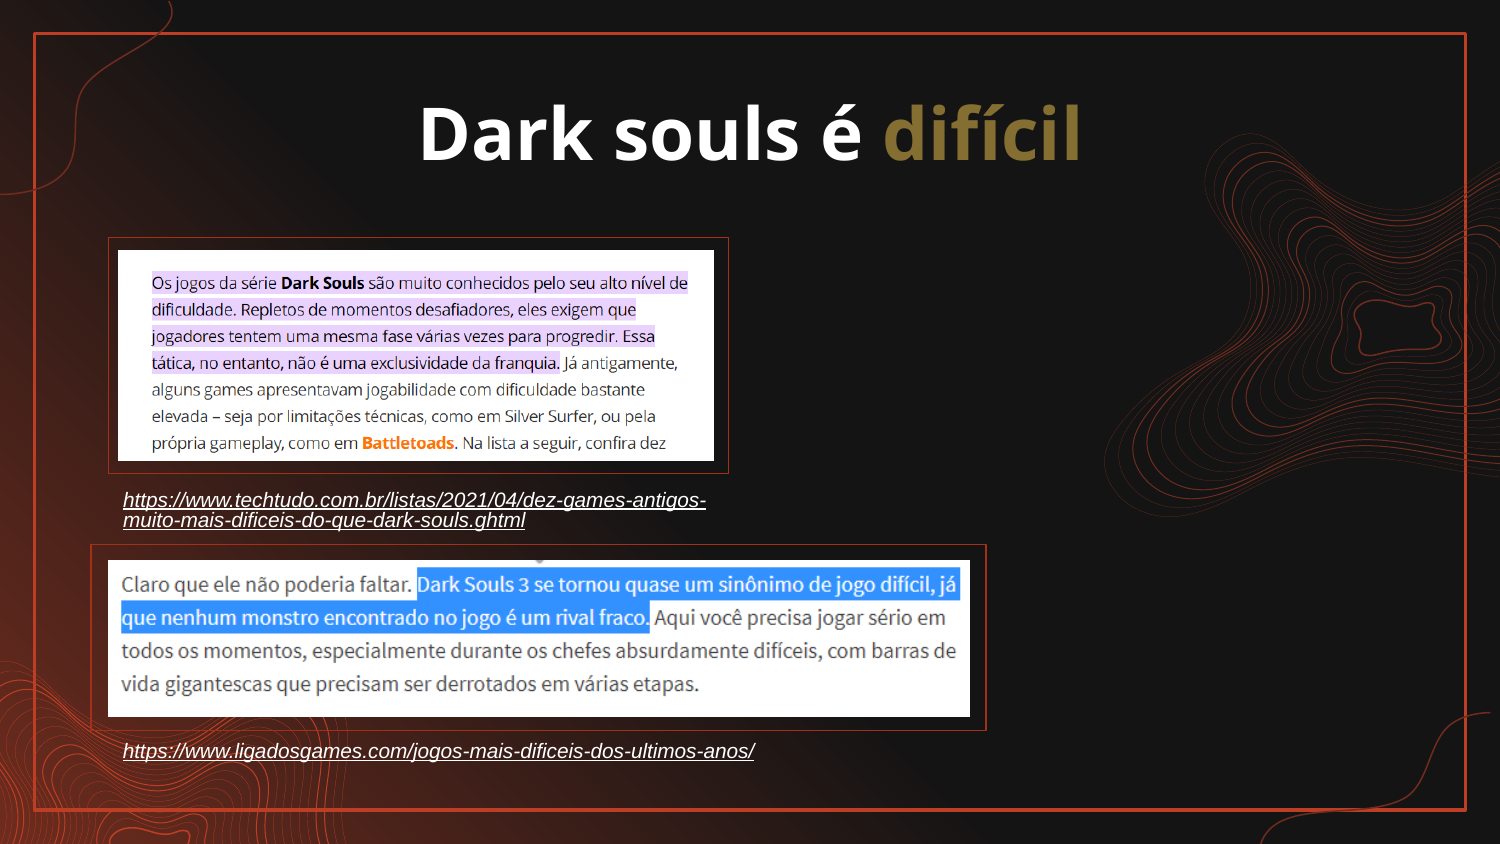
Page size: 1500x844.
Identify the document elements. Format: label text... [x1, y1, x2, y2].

text_box [108, 237, 729, 474]
text_box https://www.ligadosgames.com/jogos-mais-dificeis-dos-ultimos-anos/ [108, 731, 796, 771]
text_box https://www.techtudo.com.br/listas/2021/04/dez-games-antigos-muito-mais-dificeis-do-que-dark-souls.ghtml [108, 478, 729, 519]
text_box [91, 544, 987, 731]
picture [107, 560, 971, 717]
title Dark souls é difícil [118, 72, 1383, 167]
picture [117, 250, 714, 461]
